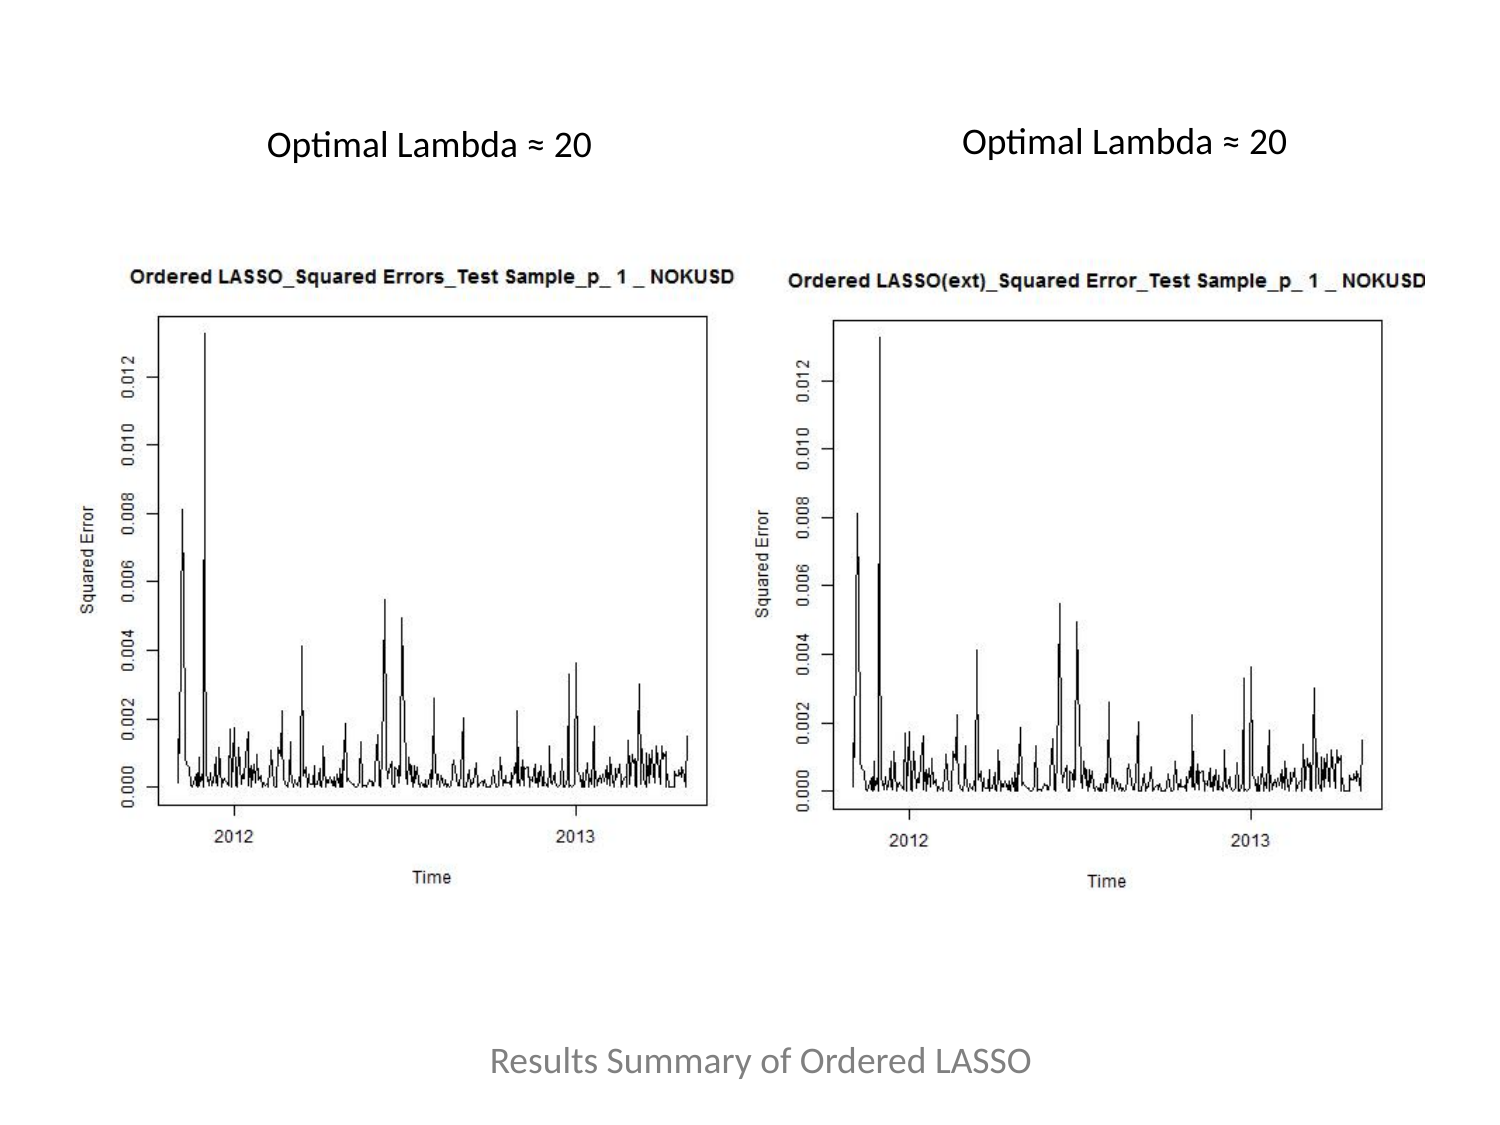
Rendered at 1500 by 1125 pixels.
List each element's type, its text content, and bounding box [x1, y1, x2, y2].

text_box Optimal Lambda ≈ 20 [947, 109, 1303, 170]
picture [74, 233, 1426, 913]
text_box Results Summary of Ordered LASSO [474, 1028, 1050, 1089]
text_box Optimal Lambda ≈ 20 [252, 112, 608, 173]
